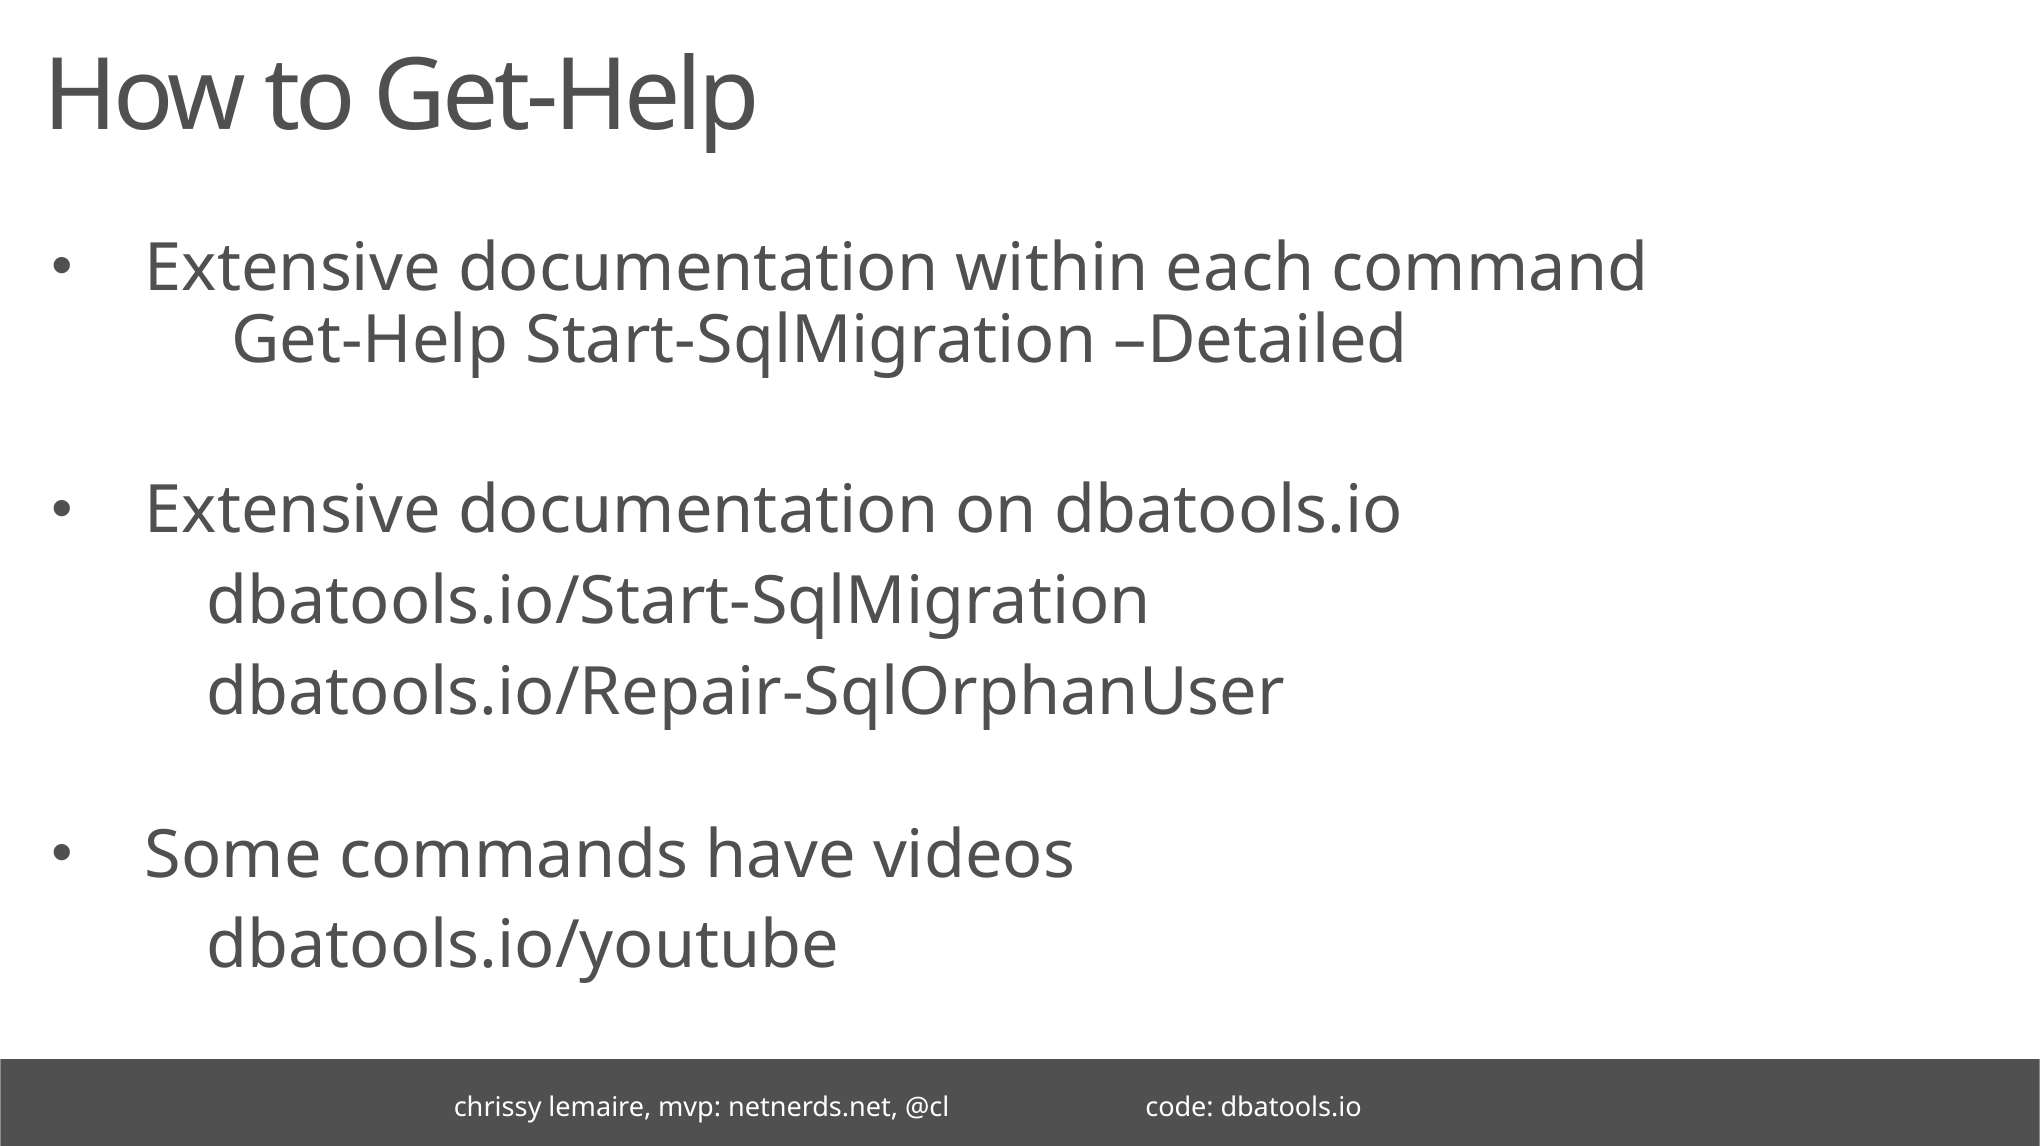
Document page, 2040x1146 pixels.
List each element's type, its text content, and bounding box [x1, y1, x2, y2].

text_box chrissy lemaire, mvp: netnerds.net, @cl code: dbatools.io [446, 1081, 1632, 1130]
text_box [0, 1059, 2040, 1146]
title How to Get-Help [43, 42, 1994, 200]
text_box Extensive documentation within each command Get-Help Start-SqlMigration –Detailed Extensive documentation on dbatools.io dbatools.io/Start-SqlMigration dbatools.io/Repair-SqlOrphanUser Some commands have videos dbatools.io/youtube [43, 225, 1875, 990]
